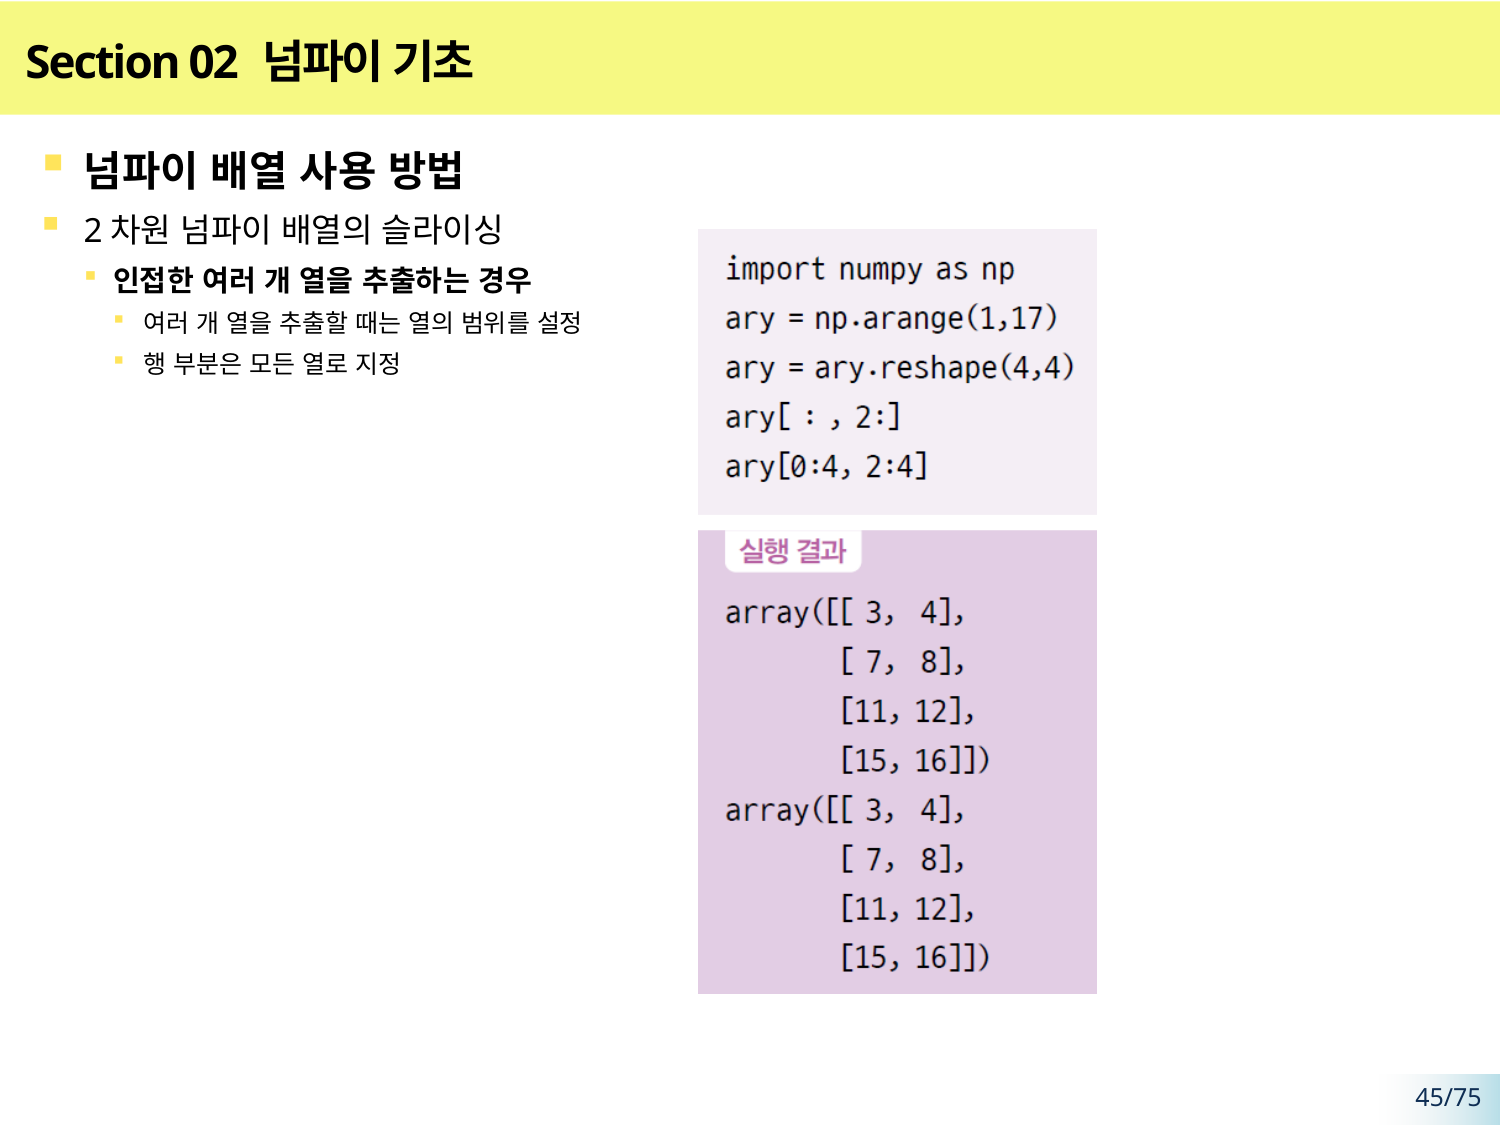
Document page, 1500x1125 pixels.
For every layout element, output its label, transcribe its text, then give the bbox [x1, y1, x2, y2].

picture [698, 229, 1098, 995]
list 넘파이 배열 사용 방법 2차원 넘파이 배열의 슬라이싱 인접한 여러 개 열을 추출하는 경우 여러 개 열을 추출할 때는 열의 범위를 설정 행 부분은 모든 열로 지정 [10, 126, 1481, 1057]
title Section 02 넘파이 기초 [10, 21, 1288, 99]
